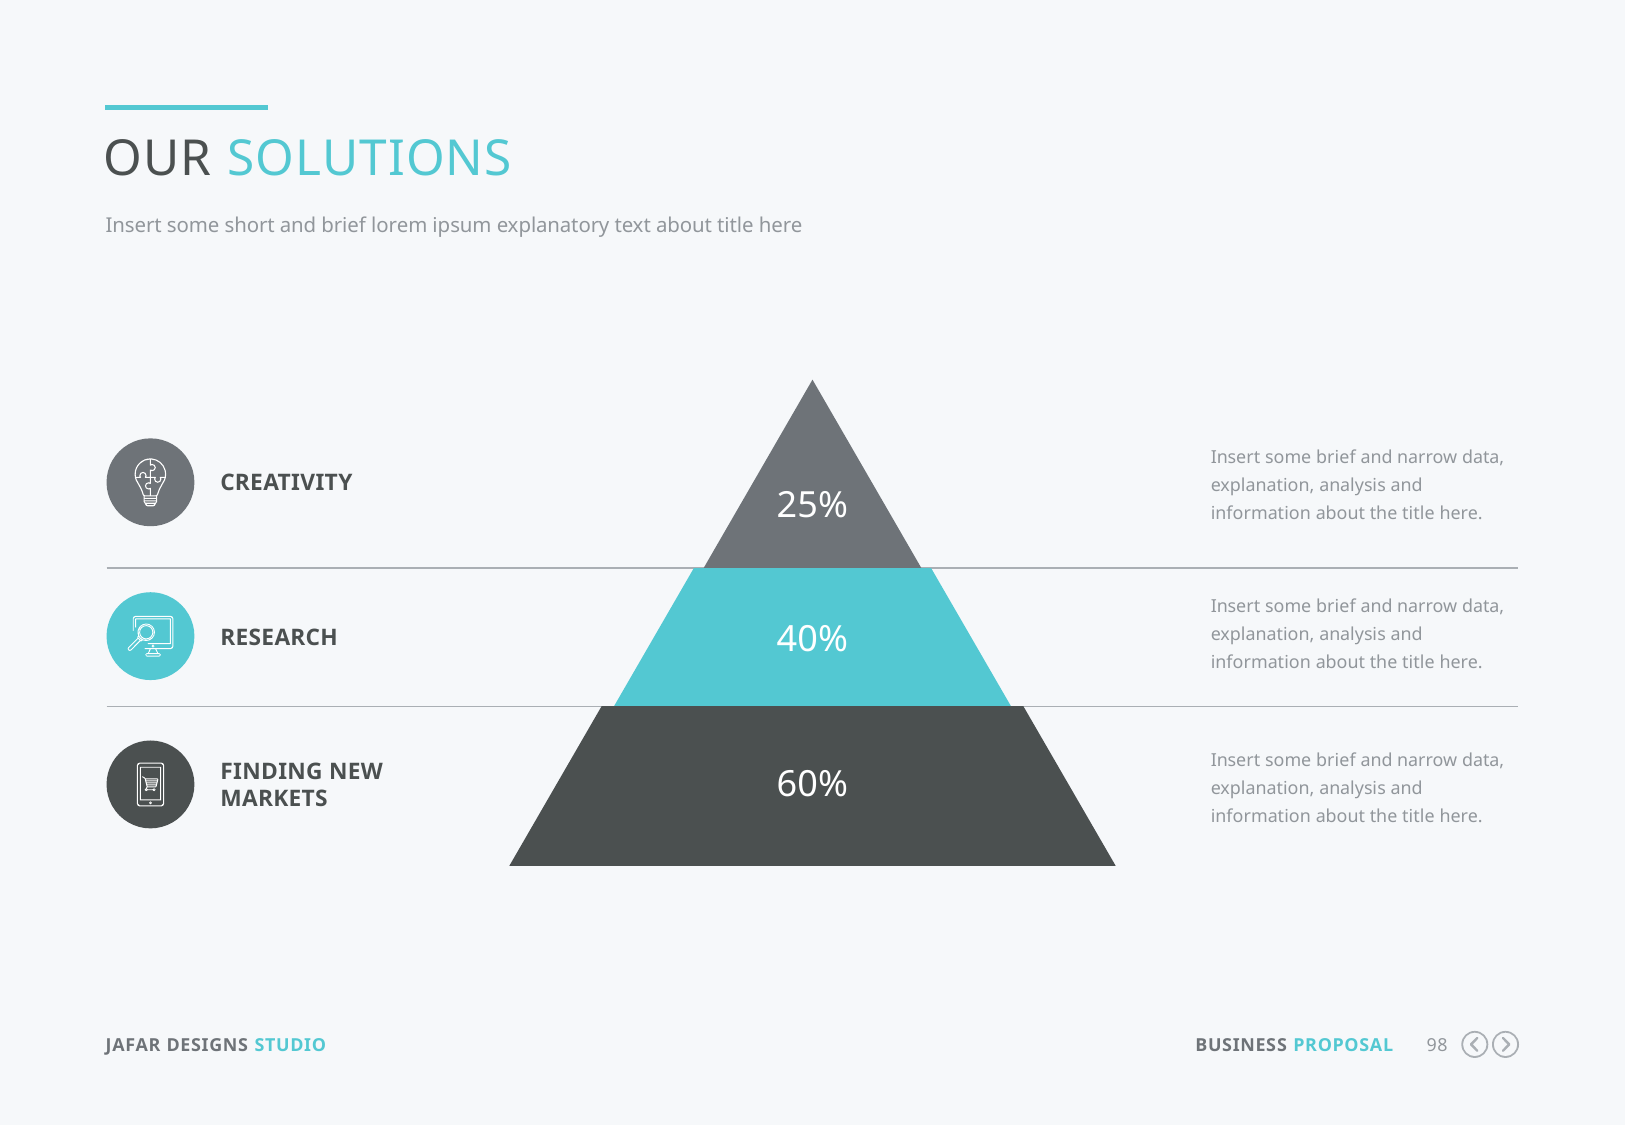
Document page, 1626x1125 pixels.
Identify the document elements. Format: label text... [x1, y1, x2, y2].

text_box Insert some brief and narrow data, explanation, analysis and information about the title here. [1210, 588, 1518, 673]
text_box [106, 740, 195, 829]
list Insert some short and brief lorem ipsum explanatory text about title here [105, 209, 1519, 241]
text_box [753, 379, 872, 481]
text_box Research [220, 622, 427, 650]
text_box Insert some brief and narrow data, explanation, analysis and information about the title here. [1210, 439, 1518, 524]
text_box 40% [747, 615, 878, 659]
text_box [106, 438, 195, 527]
text_box [703, 492, 922, 568]
text_box [509, 707, 1116, 866]
text_box Finding New Markets [220, 757, 427, 812]
text_box Insert some brief and narrow data, explanation, analysis and information about the title here. [1210, 741, 1518, 827]
text_box [614, 569, 1011, 706]
list Our solutions [103, 125, 1518, 188]
text_box 60% [747, 760, 878, 804]
text_box Creativity [220, 468, 427, 496]
text_box 25% [747, 481, 878, 526]
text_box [106, 592, 195, 681]
